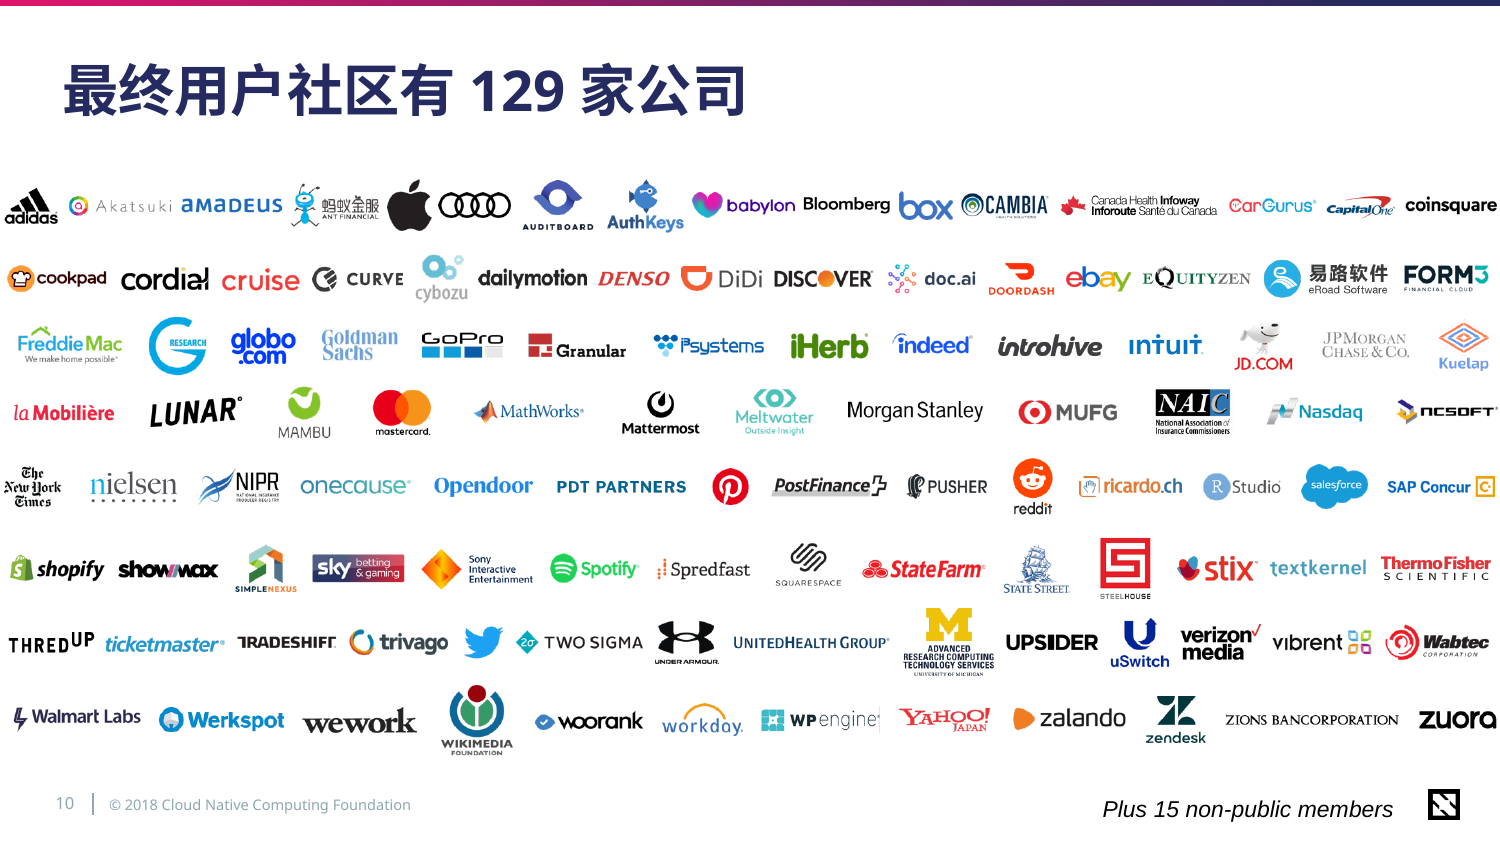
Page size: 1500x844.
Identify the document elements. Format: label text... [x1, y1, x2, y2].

picture [312, 263, 403, 294]
picture [180, 197, 283, 213]
picture [4, 186, 59, 224]
picture [1000, 542, 1073, 594]
picture [707, 468, 753, 505]
picture [422, 332, 503, 359]
picture [734, 387, 815, 437]
picture [148, 394, 244, 430]
picture [15, 324, 124, 366]
picture [898, 190, 953, 220]
picture [1319, 317, 1411, 374]
picture [1145, 696, 1207, 744]
picture [302, 706, 418, 733]
picture [174, 707, 284, 733]
picture [435, 680, 517, 759]
picture [801, 178, 892, 233]
picture [1200, 471, 1282, 502]
picture [9, 552, 105, 585]
picture [859, 557, 988, 580]
picture [1403, 194, 1500, 216]
picture [1126, 330, 1208, 360]
picture [105, 626, 225, 658]
picture [898, 707, 990, 732]
picture [235, 633, 338, 650]
picture [549, 553, 641, 584]
picture [12, 401, 115, 423]
picture [1226, 196, 1318, 214]
picture [12, 705, 141, 735]
picture [652, 552, 755, 584]
picture [1395, 394, 1499, 430]
picture [1008, 704, 1128, 736]
picture [1428, 789, 1460, 820]
picture [604, 176, 686, 234]
picture [1324, 190, 1397, 221]
picture [318, 321, 400, 370]
picture [1270, 555, 1366, 582]
picture [661, 703, 743, 736]
picture [471, 398, 587, 425]
picture [772, 268, 875, 290]
picture [1084, 536, 1166, 600]
picture [1417, 709, 1498, 730]
picture [0, 464, 69, 509]
picture [146, 315, 208, 376]
picture [386, 179, 432, 231]
picture [1109, 616, 1170, 668]
picture [230, 325, 296, 366]
picture [1142, 266, 1251, 291]
picture [517, 180, 598, 230]
picture [1179, 624, 1261, 660]
picture [1400, 261, 1492, 296]
picture [417, 547, 538, 590]
picture [4, 630, 96, 654]
picture [158, 722, 169, 733]
picture [766, 533, 848, 604]
picture [460, 624, 505, 659]
picture [1377, 554, 1493, 583]
picture [1382, 621, 1492, 662]
picture [903, 608, 994, 676]
picture [1270, 628, 1373, 656]
picture [848, 401, 983, 422]
picture [1065, 258, 1132, 299]
picture [554, 477, 689, 496]
picture [116, 558, 220, 578]
picture [1224, 714, 1399, 726]
picture [995, 332, 1105, 359]
picture [310, 552, 406, 585]
picture [597, 267, 671, 291]
picture [1386, 476, 1496, 497]
picture [64, 194, 174, 216]
picture [1016, 398, 1119, 426]
picture [885, 262, 977, 295]
picture [1230, 319, 1297, 371]
picture [231, 544, 298, 593]
picture [760, 706, 881, 734]
picture [959, 190, 1051, 220]
title 最终用户社区有129家公司 [42, 52, 1458, 126]
picture [413, 253, 468, 305]
picture [788, 331, 870, 360]
picture [1004, 631, 1100, 652]
picture [347, 627, 450, 657]
picture [729, 632, 894, 651]
picture [892, 330, 973, 360]
picture [1056, 192, 1221, 218]
picture [438, 192, 511, 218]
picture [987, 261, 1055, 296]
picture [771, 474, 887, 499]
picture [619, 388, 701, 435]
picture [220, 265, 302, 292]
picture [277, 385, 332, 439]
picture [164, 713, 178, 726]
picture [650, 331, 766, 359]
picture [198, 467, 279, 505]
text_box Plus 15 non-public members [1091, 782, 1409, 824]
picture [1266, 392, 1363, 432]
picture [1152, 387, 1233, 437]
picture [1300, 463, 1368, 510]
picture [432, 473, 536, 500]
picture [1005, 454, 1060, 519]
picture [478, 268, 587, 289]
picture [298, 477, 414, 496]
picture [1079, 476, 1182, 497]
picture [5, 262, 109, 295]
picture [514, 630, 643, 654]
picture [289, 182, 380, 228]
picture [88, 469, 179, 504]
picture [119, 265, 210, 292]
picture [692, 192, 795, 219]
picture [1177, 555, 1258, 581]
picture [158, 707, 166, 718]
picture [364, 381, 438, 442]
picture [653, 618, 720, 665]
picture [1261, 257, 1390, 300]
picture [534, 709, 644, 730]
picture [906, 473, 987, 500]
picture [525, 331, 629, 360]
picture [1433, 319, 1494, 372]
picture [681, 266, 762, 292]
